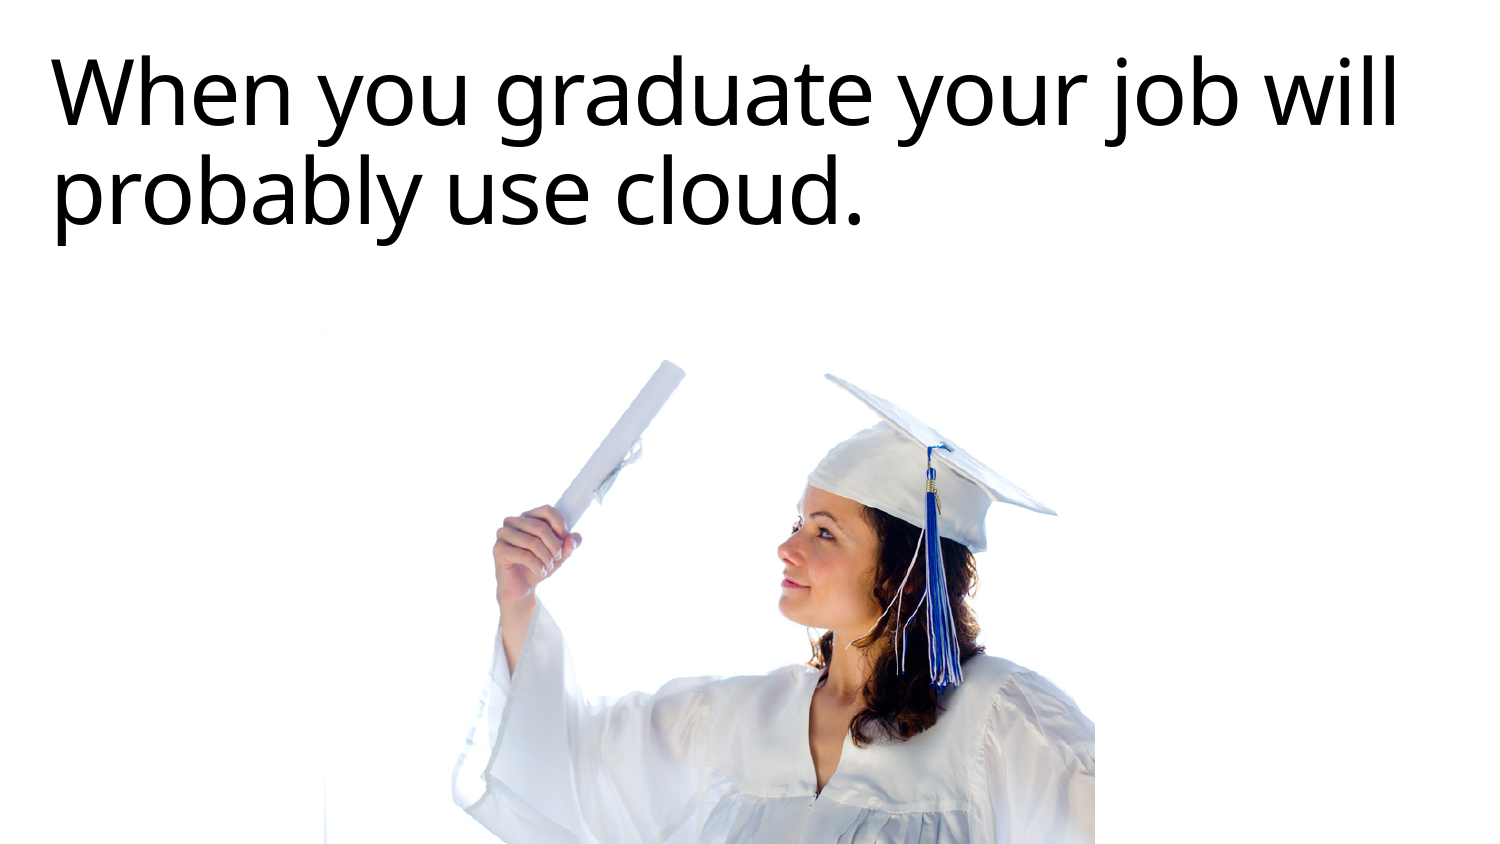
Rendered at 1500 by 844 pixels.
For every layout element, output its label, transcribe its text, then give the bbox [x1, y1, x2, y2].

picture [324, 330, 1096, 844]
title When you graduate your job will probably use cloud. [33, 35, 1468, 147]
